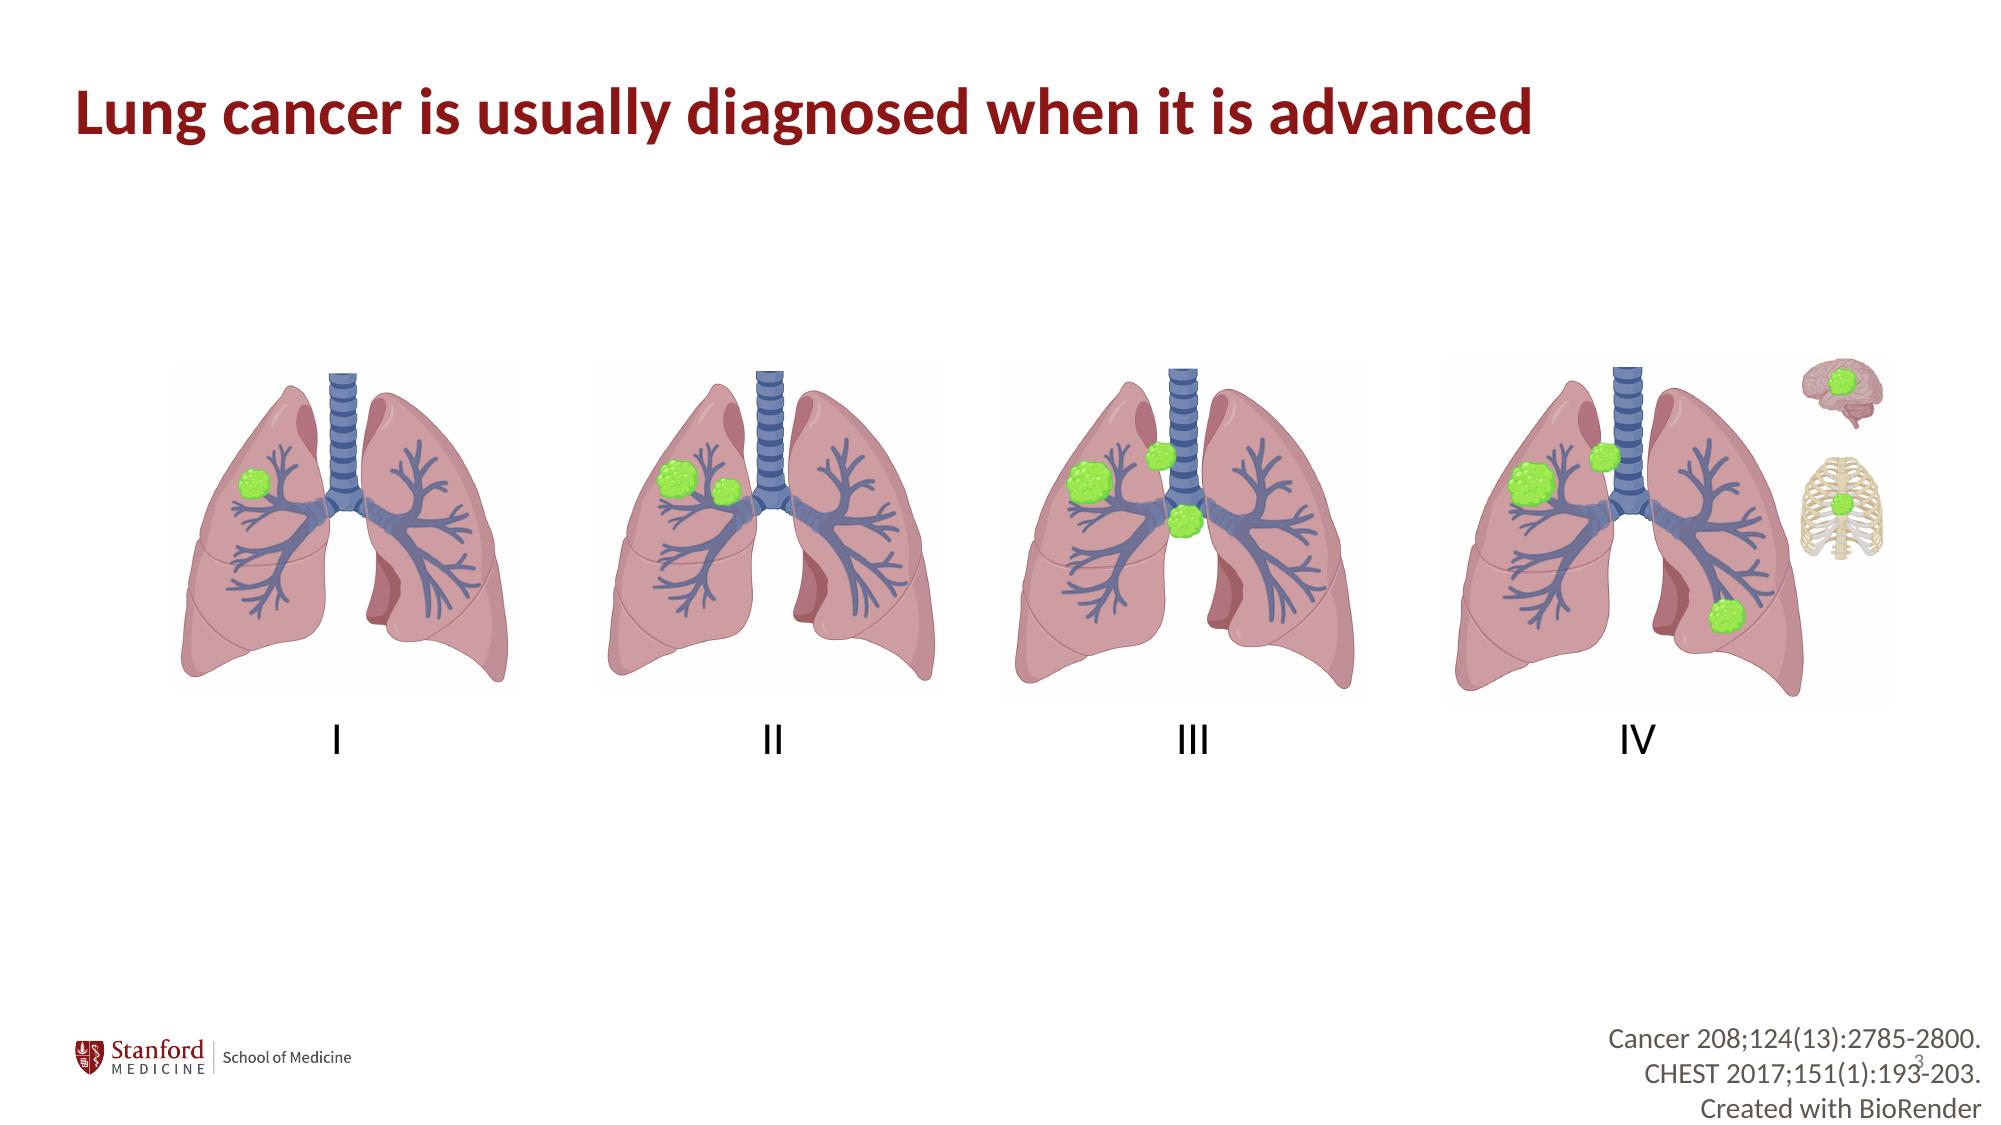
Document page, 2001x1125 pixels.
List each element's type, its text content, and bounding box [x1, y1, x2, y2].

title Lung cancer is usually diagnosed when it is advanced [75, 67, 1969, 235]
picture [75, 1039, 351, 1075]
text_box I [330, 708, 360, 757]
text_box IV [1618, 710, 1648, 757]
text_box Cancer 208;124(13):2785-2800. CHEST 2017;151(1):193-203. Created with BioRender [1593, 1012, 1997, 1125]
text_box III [1176, 708, 1205, 757]
picture [170, 364, 521, 691]
picture [1443, 355, 1893, 710]
picture [999, 364, 1369, 701]
picture [595, 361, 945, 691]
text_box II [761, 708, 791, 757]
